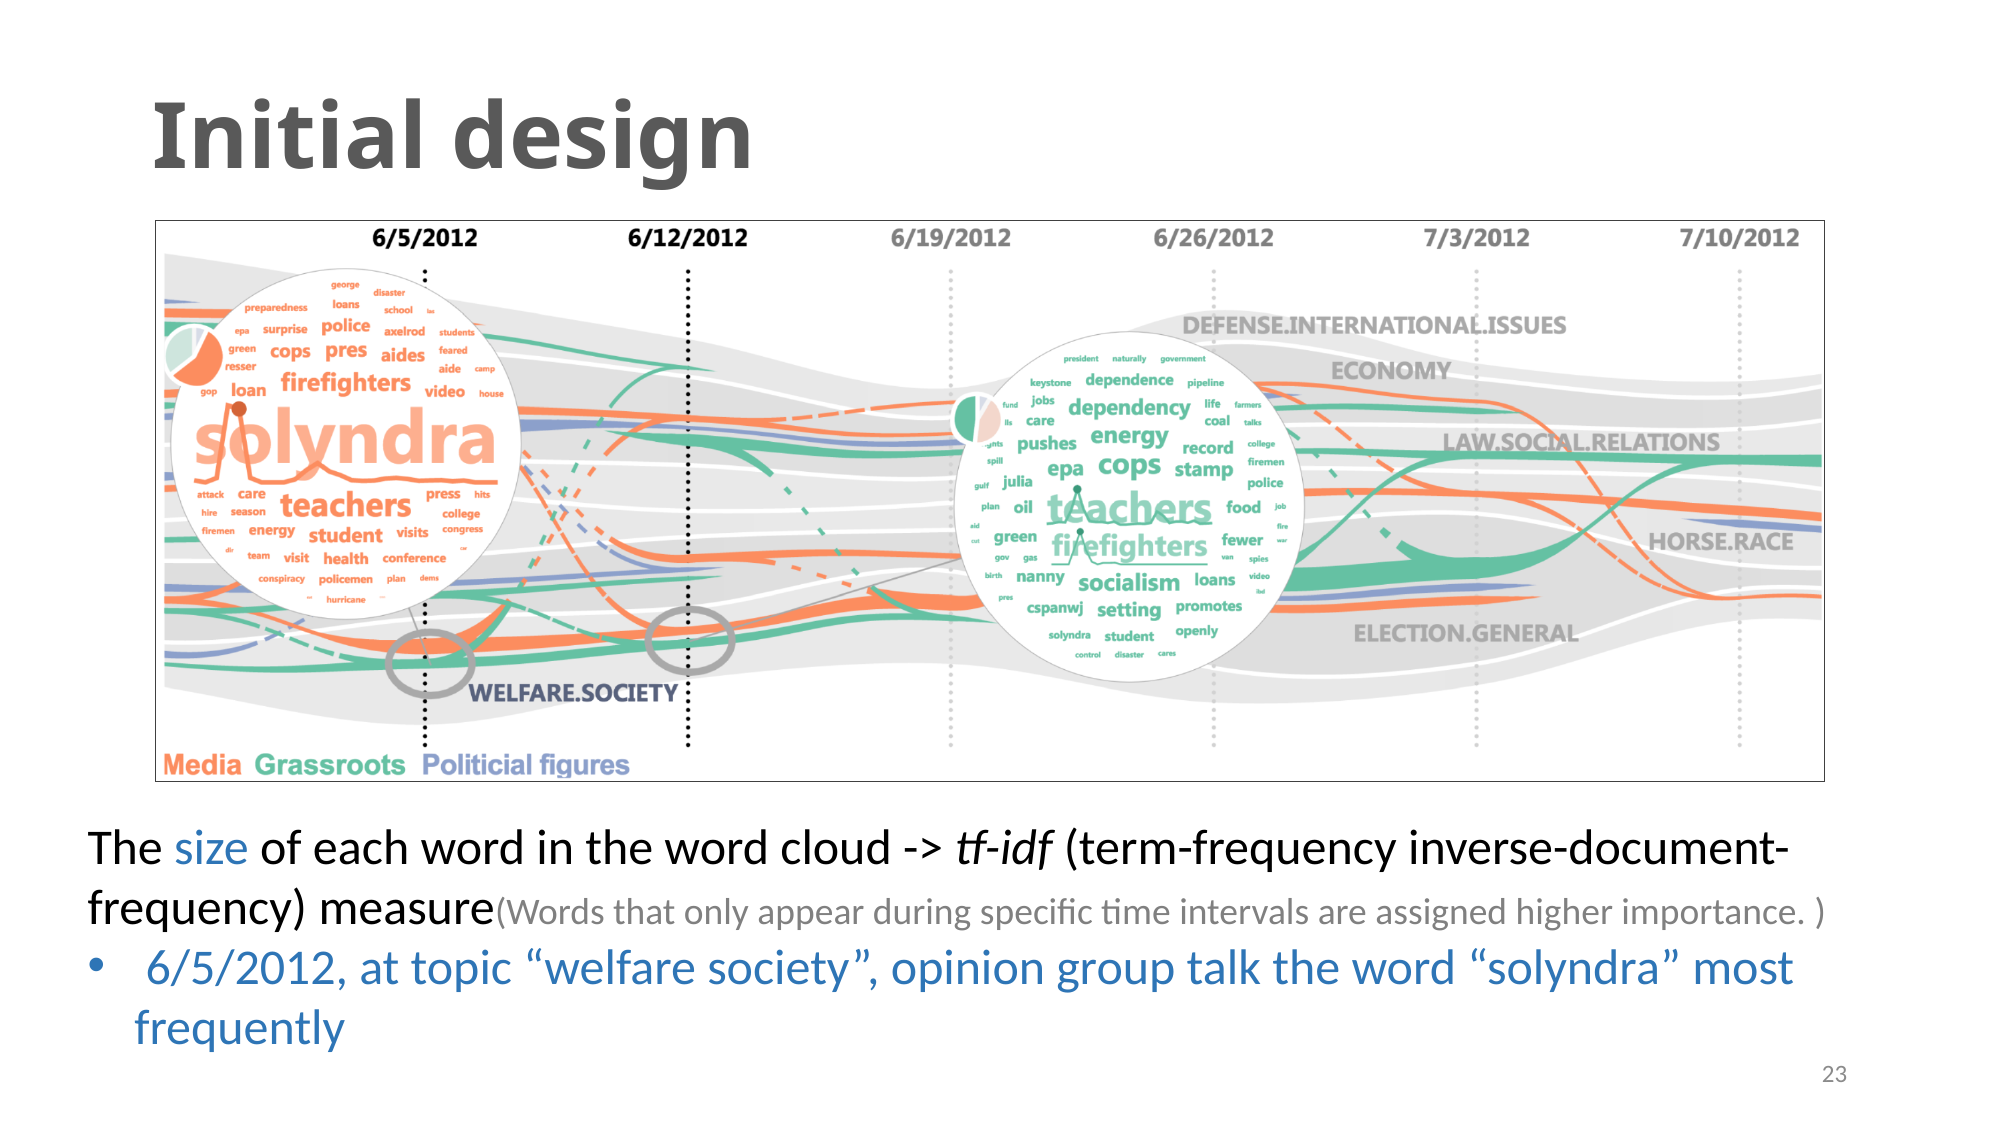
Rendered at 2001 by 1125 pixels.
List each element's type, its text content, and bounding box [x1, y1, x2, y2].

text_box The size of each word in the word cloud -> tf-idf (term-frequency inverse-document-frequency) measure(Words that only appear during specific time intervals are assigned higher importance. ) 6/5/2012, at topic “welfare society”, opinion group talk the word “solyndra” most frequently [72, 806, 1928, 1062]
picture [155, 220, 1825, 782]
slide_number 23 [1412, 1062, 1863, 1103]
title Initial design [137, 59, 1863, 278]
